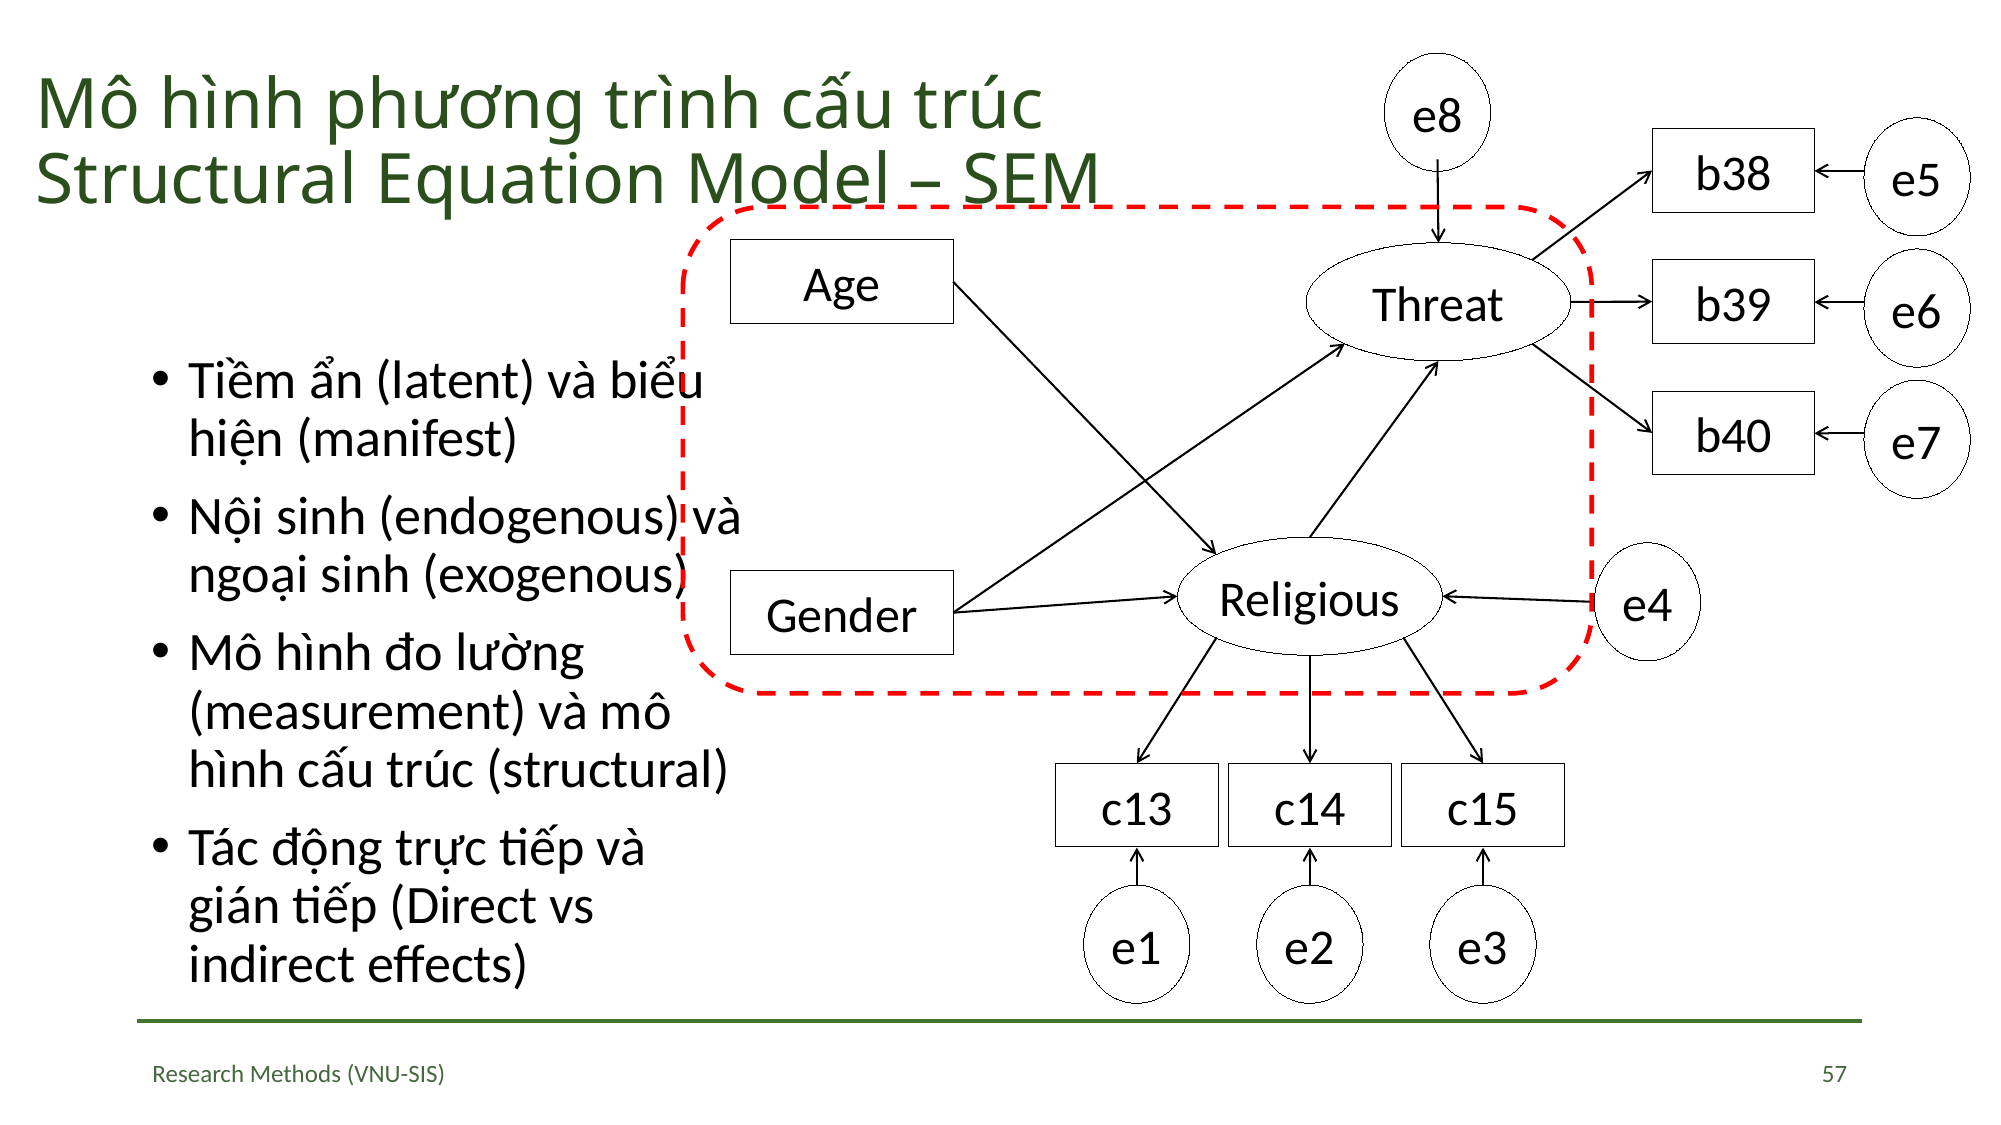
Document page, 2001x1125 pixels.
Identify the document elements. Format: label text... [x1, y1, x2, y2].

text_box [1345, 361, 1439, 538]
text_box [681, 205, 1593, 695]
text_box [1403, 638, 1483, 764]
slide_number 57 [1412, 1042, 1863, 1103]
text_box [953, 282, 1217, 344]
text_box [953, 344, 1345, 614]
footer Research Methods (VNU-SIS) [137, 1042, 514, 1103]
text_box e4 [1594, 542, 1701, 661]
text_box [1532, 344, 1653, 434]
text_box e8 [1384, 53, 1491, 172]
list Tiềm ẩn (latent) và biểu hiện (manifest) Nội sinh (endogenous) và ngoại sinh (exogenous) Mô hình đo lường (measurement) và mô hình cấu trúc (structural) Tác động trực tiếp và gián tiếp (Direct vs indirect effects) [136, 344, 766, 1014]
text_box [1652, 117, 1971, 487]
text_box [1136, 638, 1217, 764]
title Mô hình phương trình cấu trúc Structural Equation Model – SEM [20, 31, 1205, 256]
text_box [1532, 170, 1653, 261]
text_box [1055, 763, 1565, 992]
